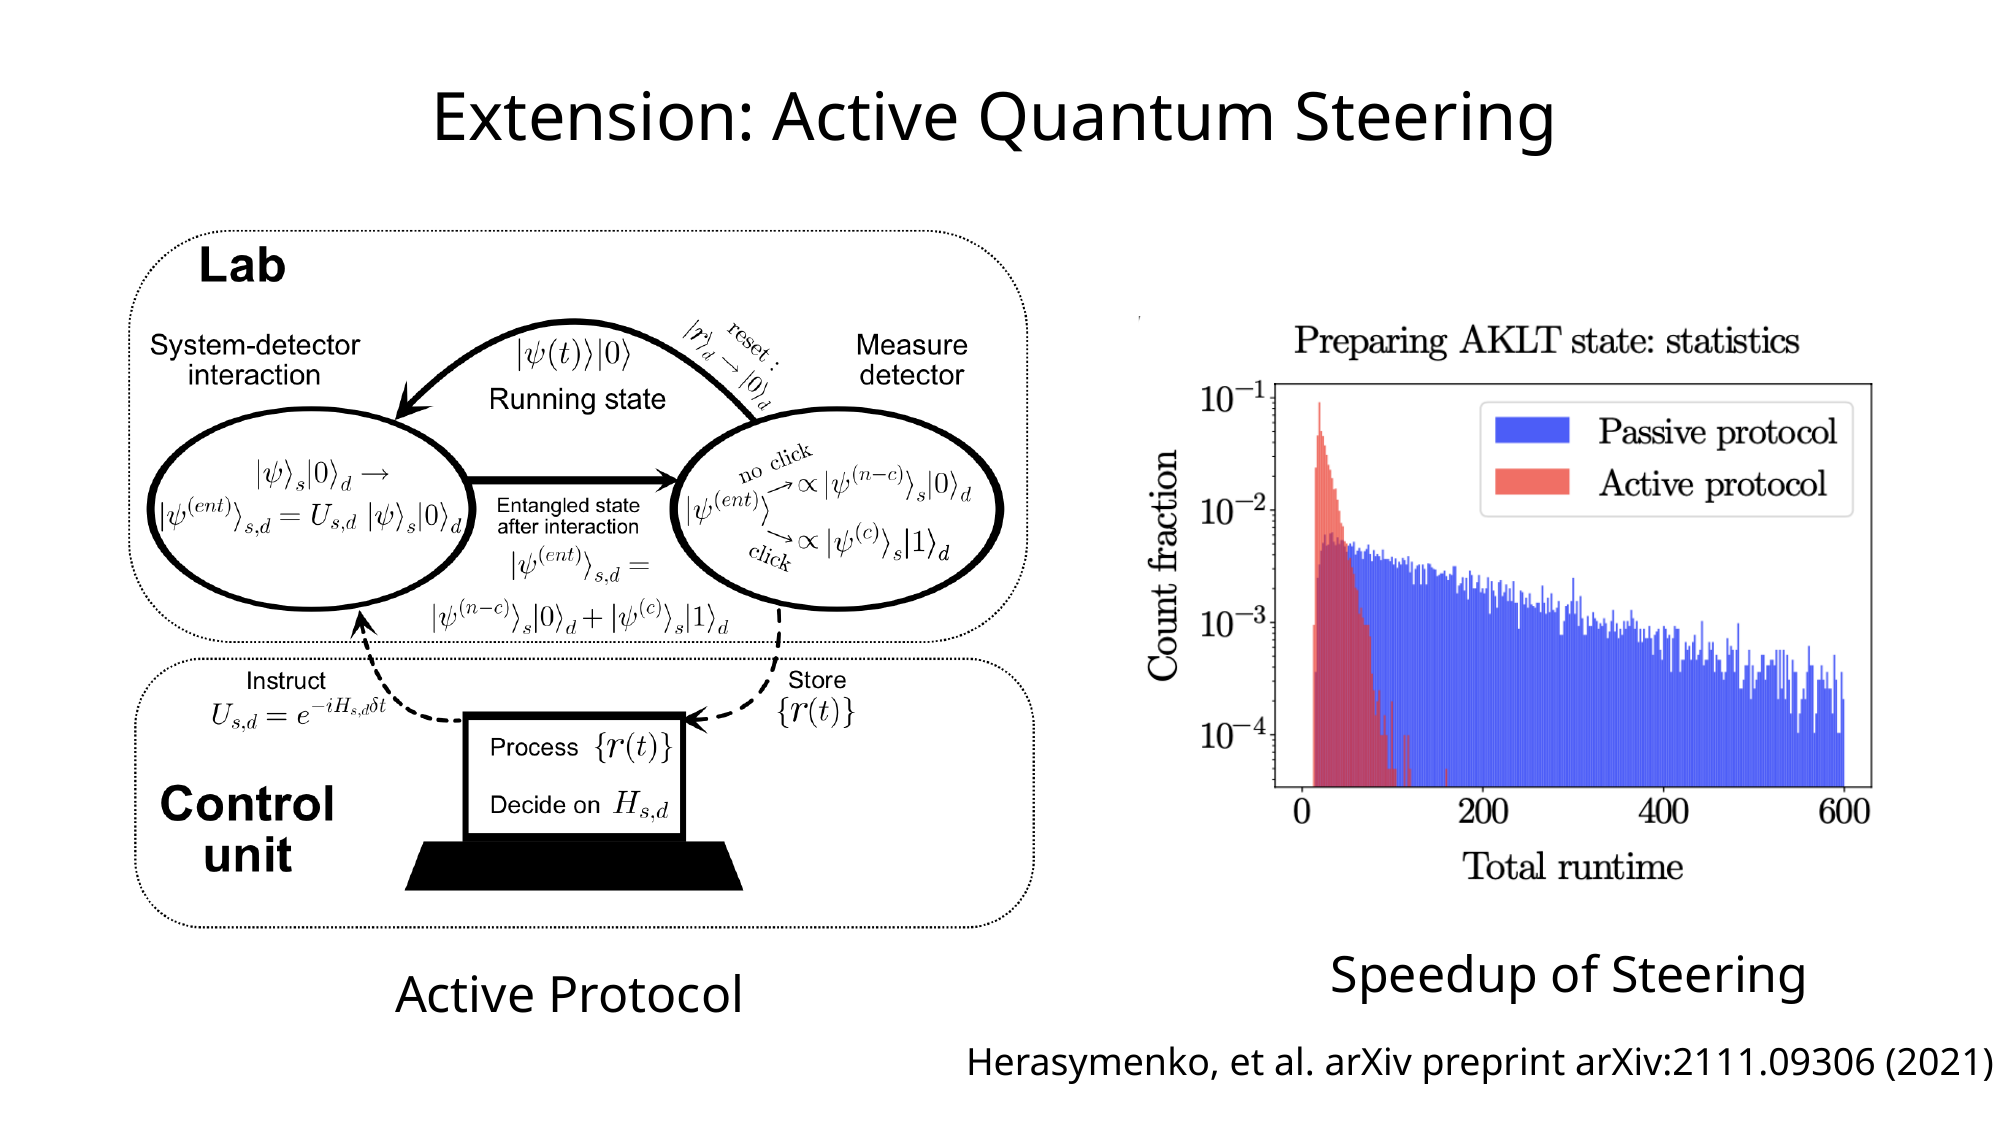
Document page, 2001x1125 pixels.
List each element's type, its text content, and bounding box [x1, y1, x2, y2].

text_box Extension: Active Quantum Steering [417, 66, 1583, 162]
text_box Speedup of Steering [1203, 934, 1937, 1010]
text_box Herasymenko, et al. arXiv preprint arXiv:2111.09306 (2021) [951, 1030, 2000, 1091]
picture [93, 190, 1068, 964]
text_box Active Protocol [203, 964, 937, 1031]
picture [1138, 315, 1911, 901]
